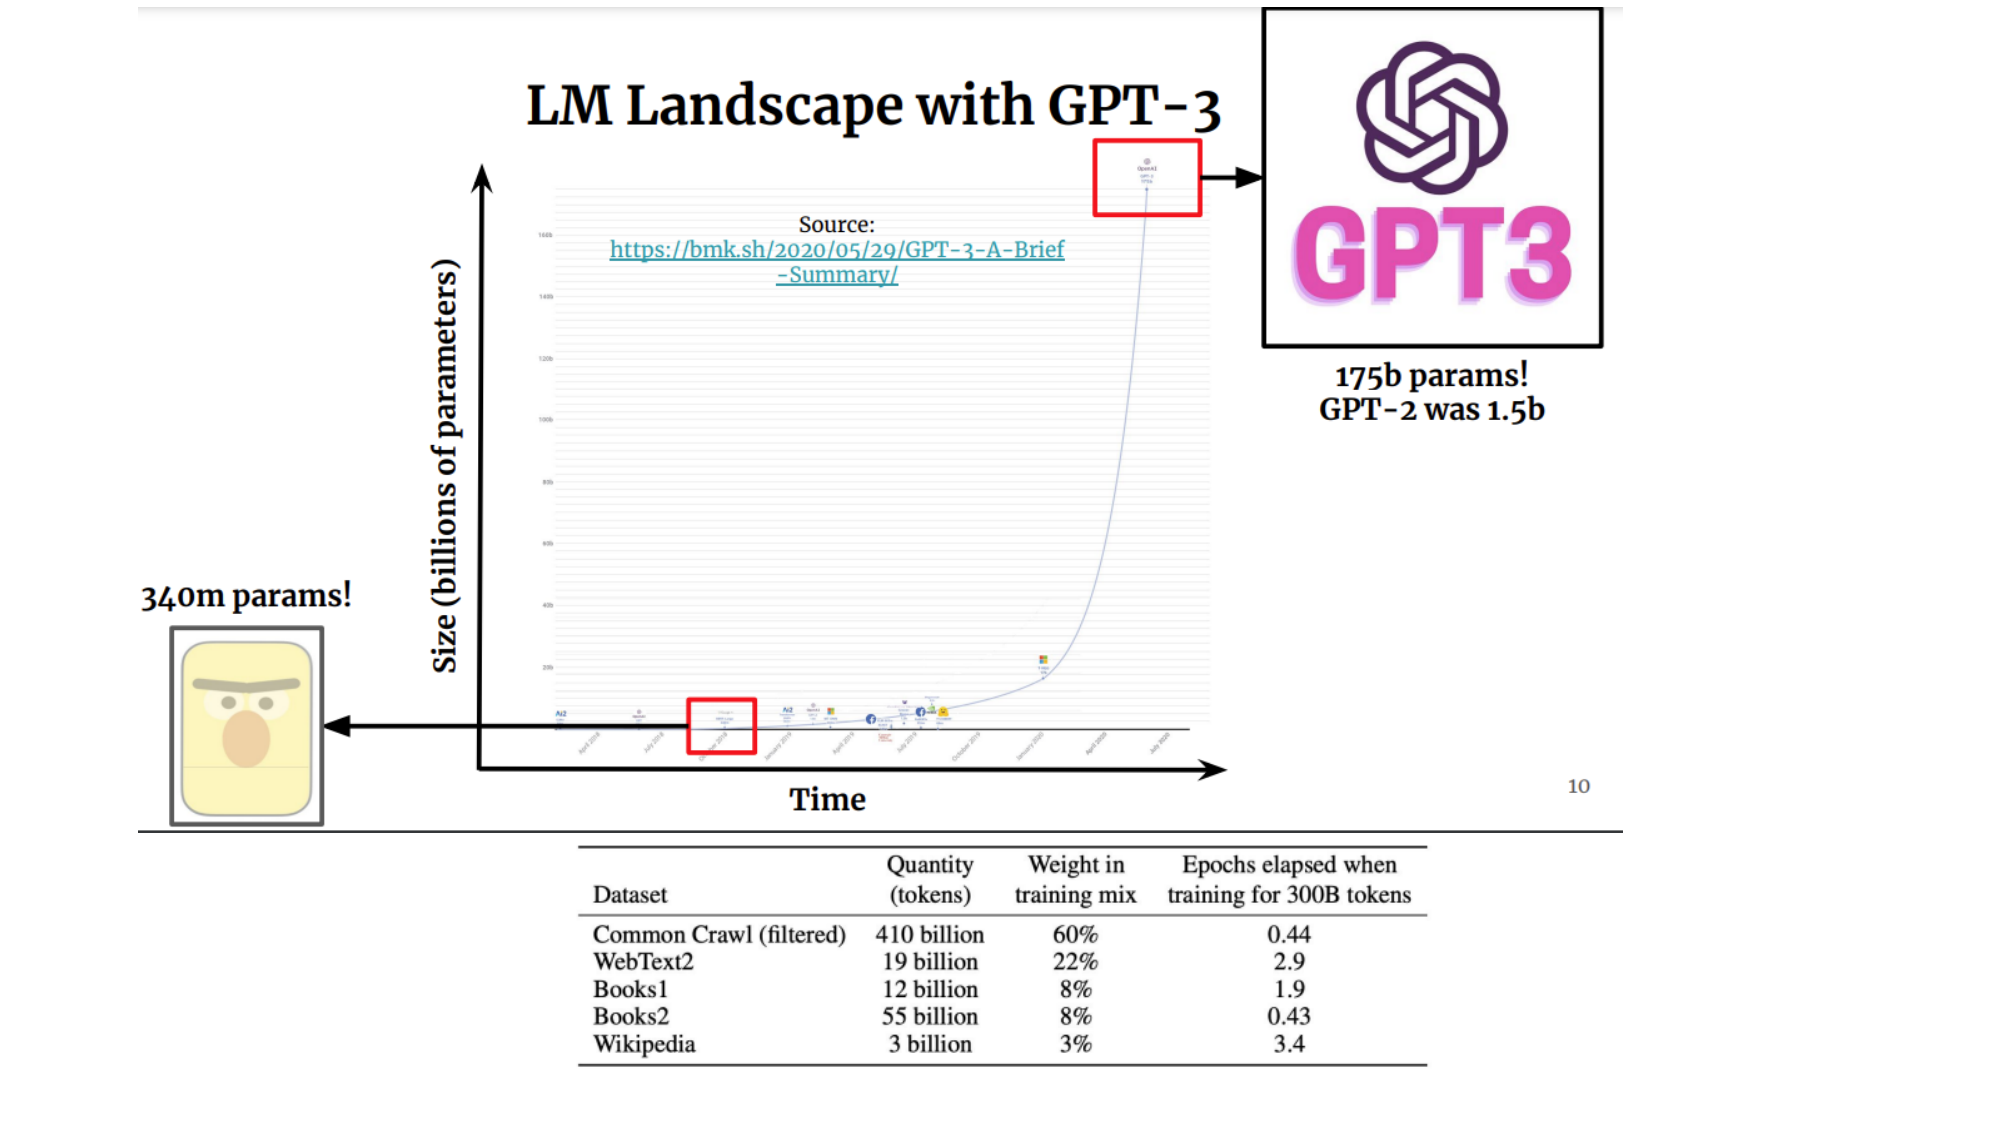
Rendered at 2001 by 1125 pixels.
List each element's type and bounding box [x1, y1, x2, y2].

picture [138, 7, 1623, 1078]
